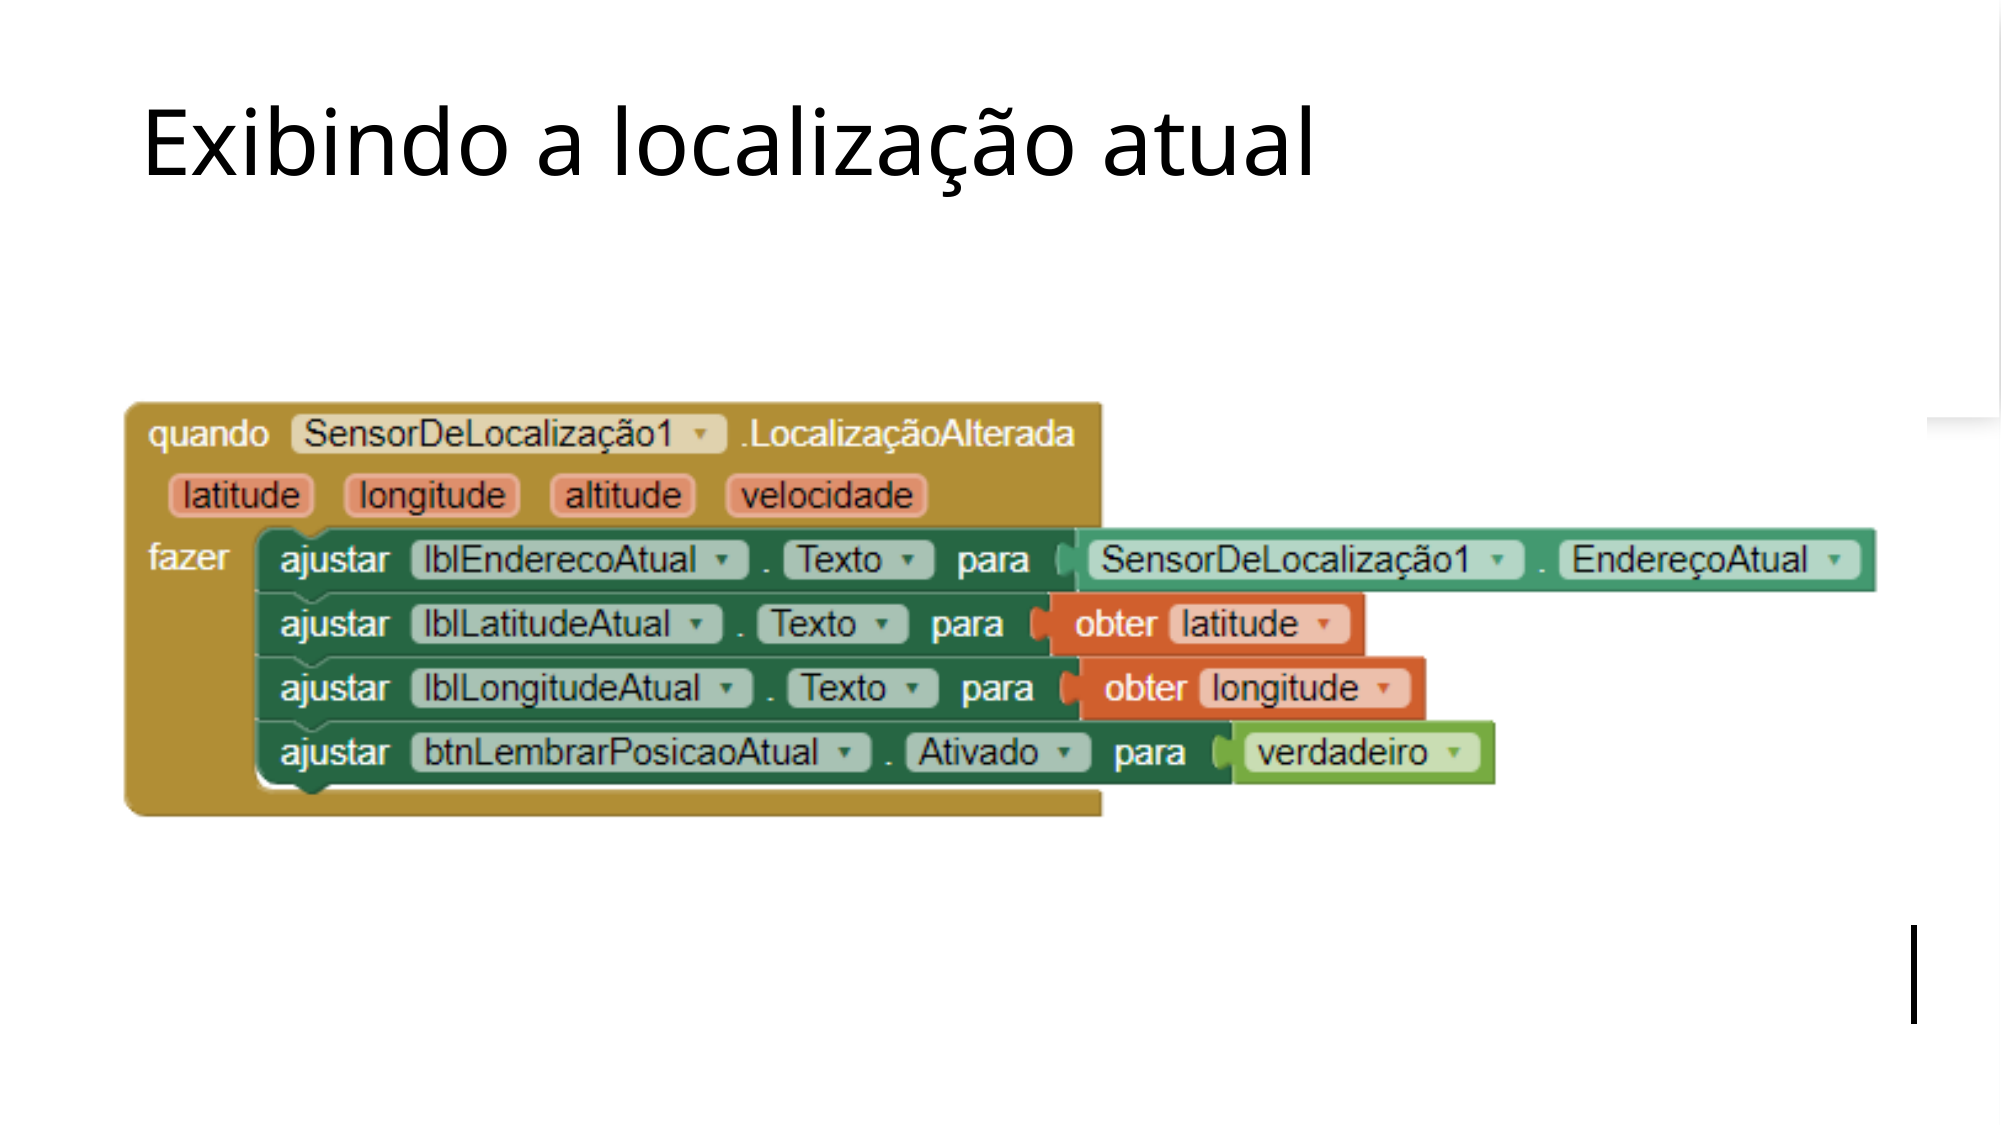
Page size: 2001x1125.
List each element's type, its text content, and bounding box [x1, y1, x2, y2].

picture [73, 358, 1927, 879]
title Exibindo a localização atual [124, 21, 1828, 257]
